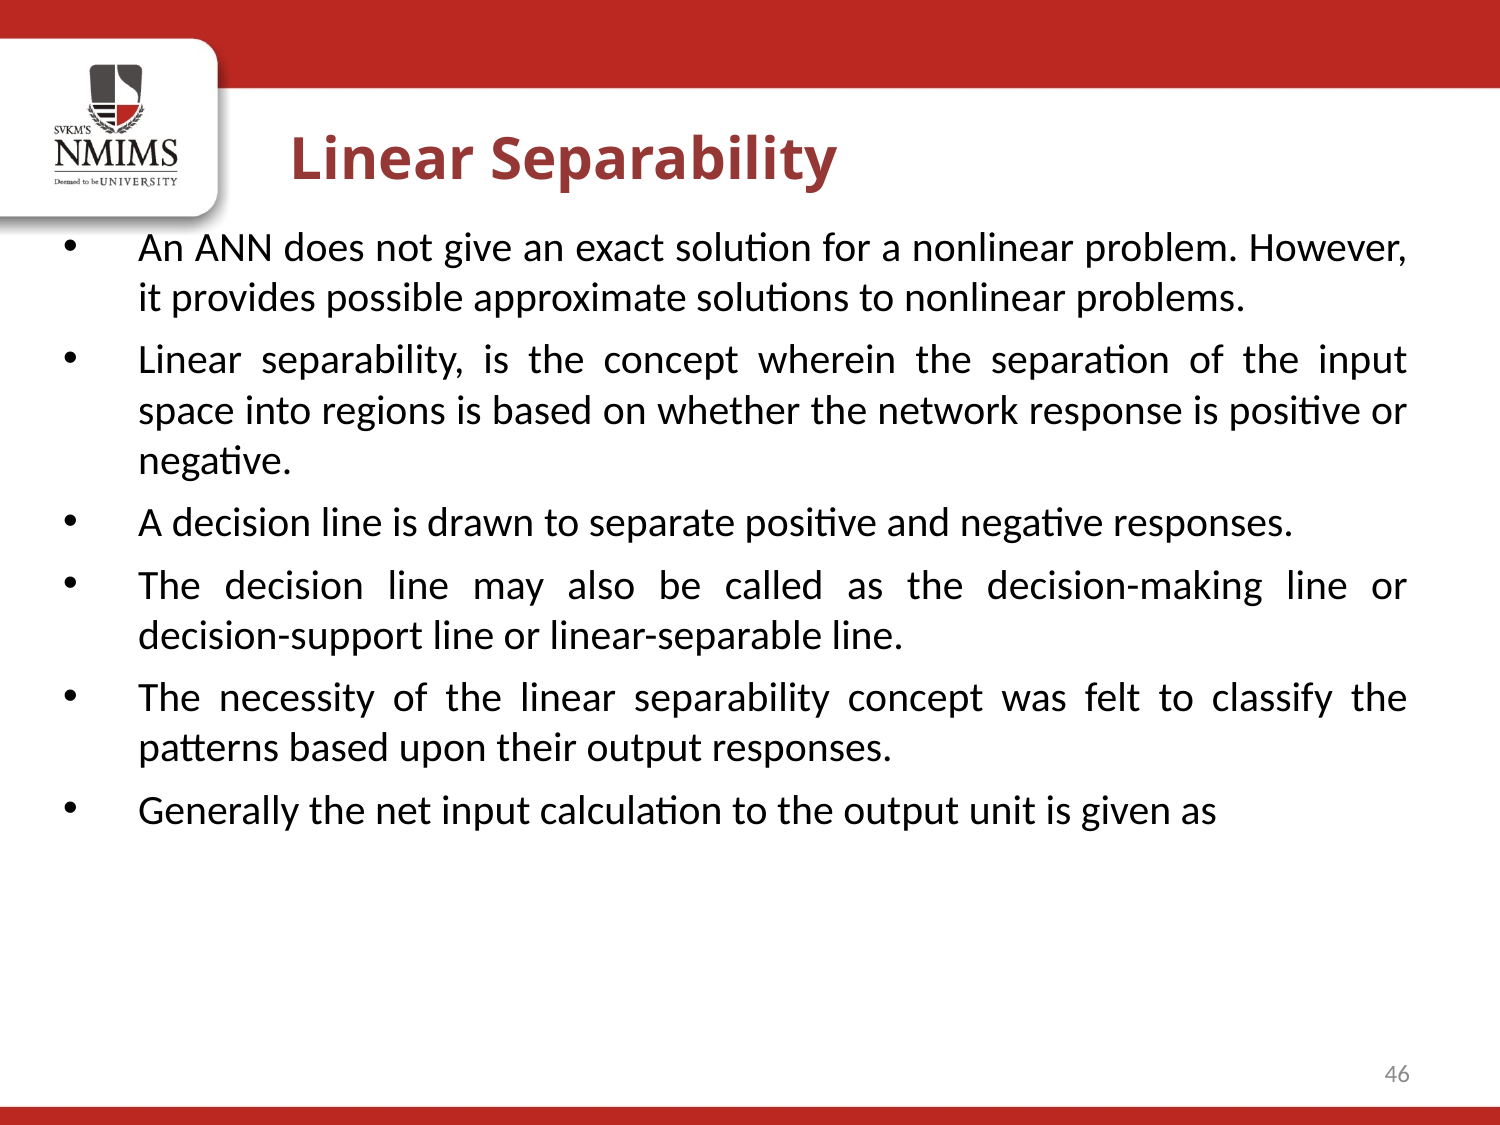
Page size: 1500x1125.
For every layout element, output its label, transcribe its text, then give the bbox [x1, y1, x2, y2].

text_box Linear Separability [275, 114, 1363, 199]
picture [0, 0, 1500, 1125]
slide_number 46 [1074, 1042, 1425, 1103]
